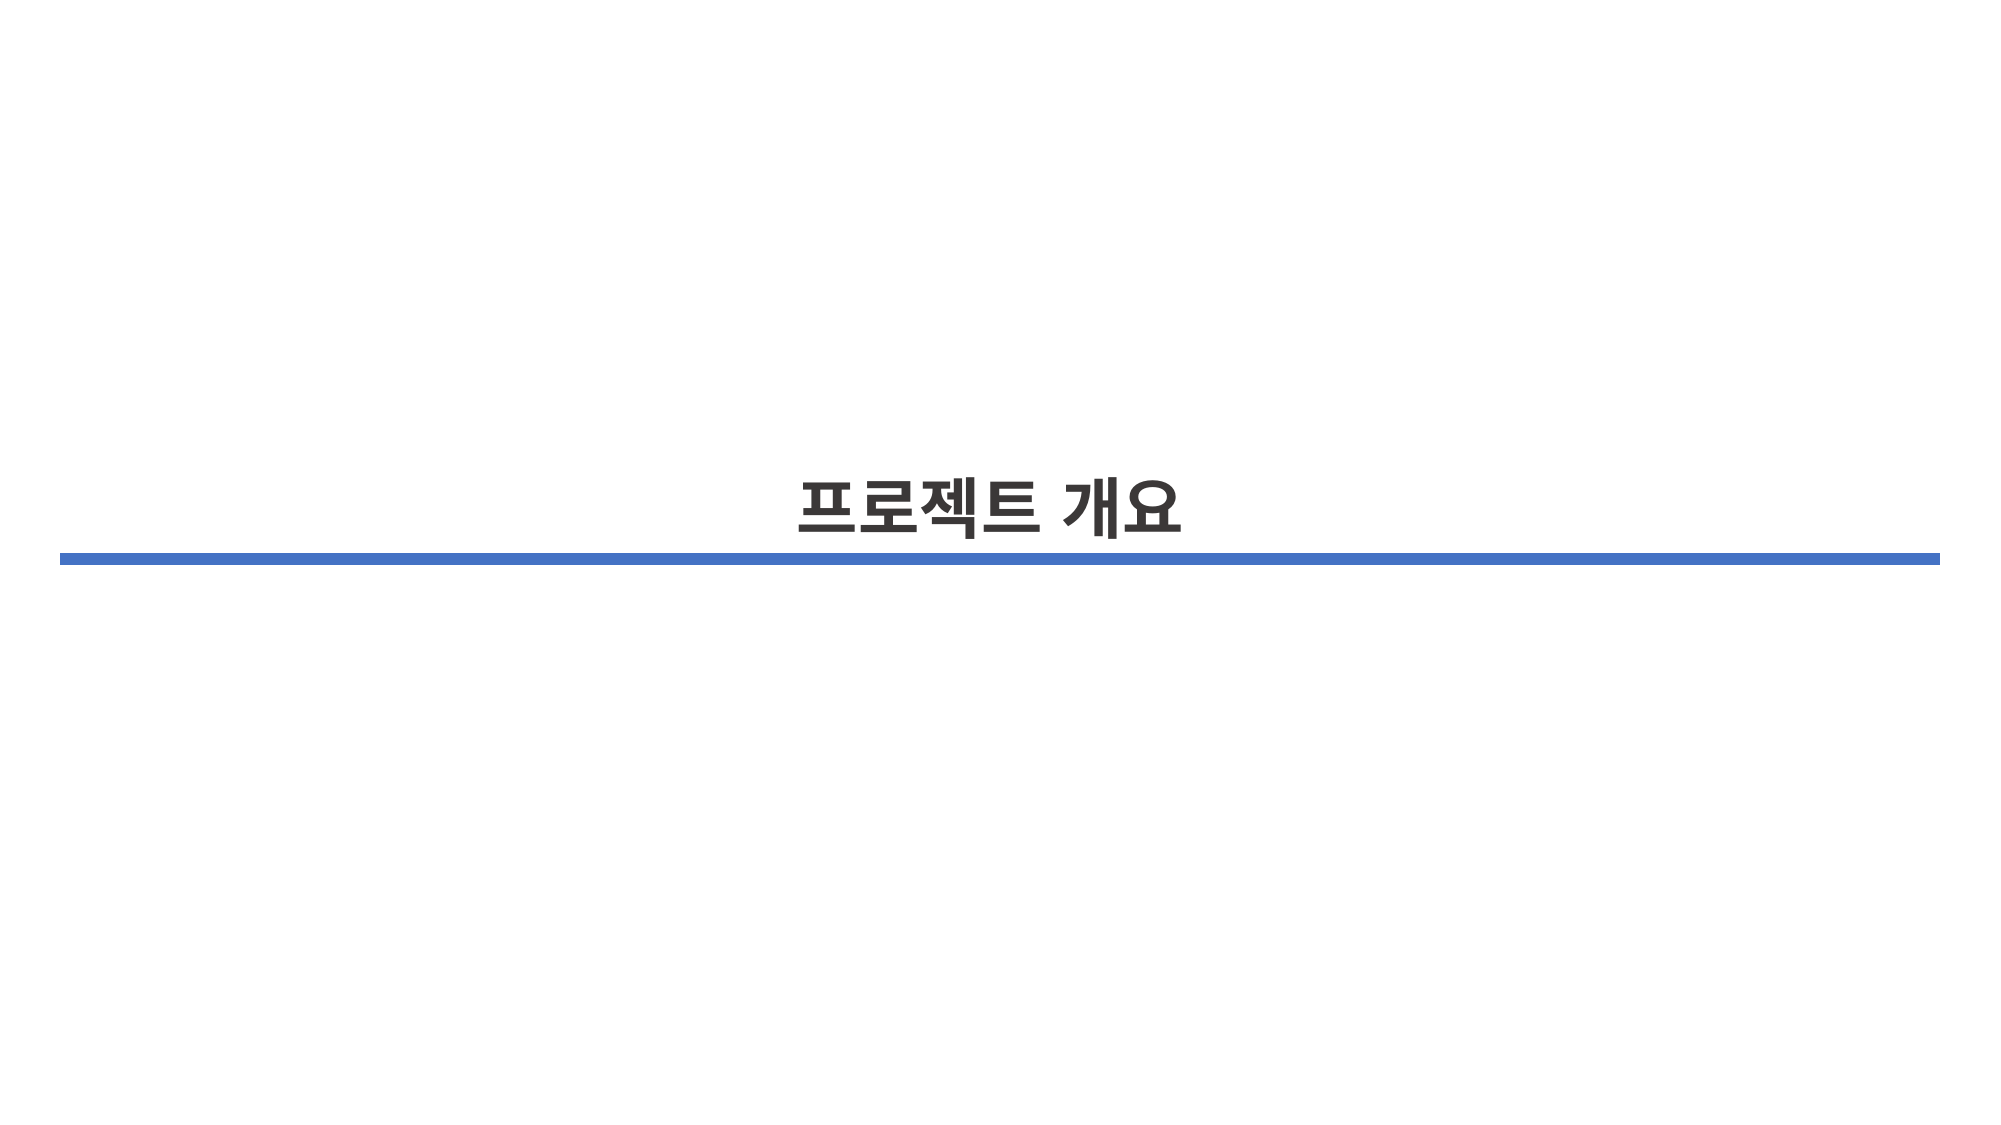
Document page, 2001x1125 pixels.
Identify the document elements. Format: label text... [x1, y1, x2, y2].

text_box [61, 554, 1939, 563]
text_box 프로젝트 개요 [782, 459, 1218, 554]
